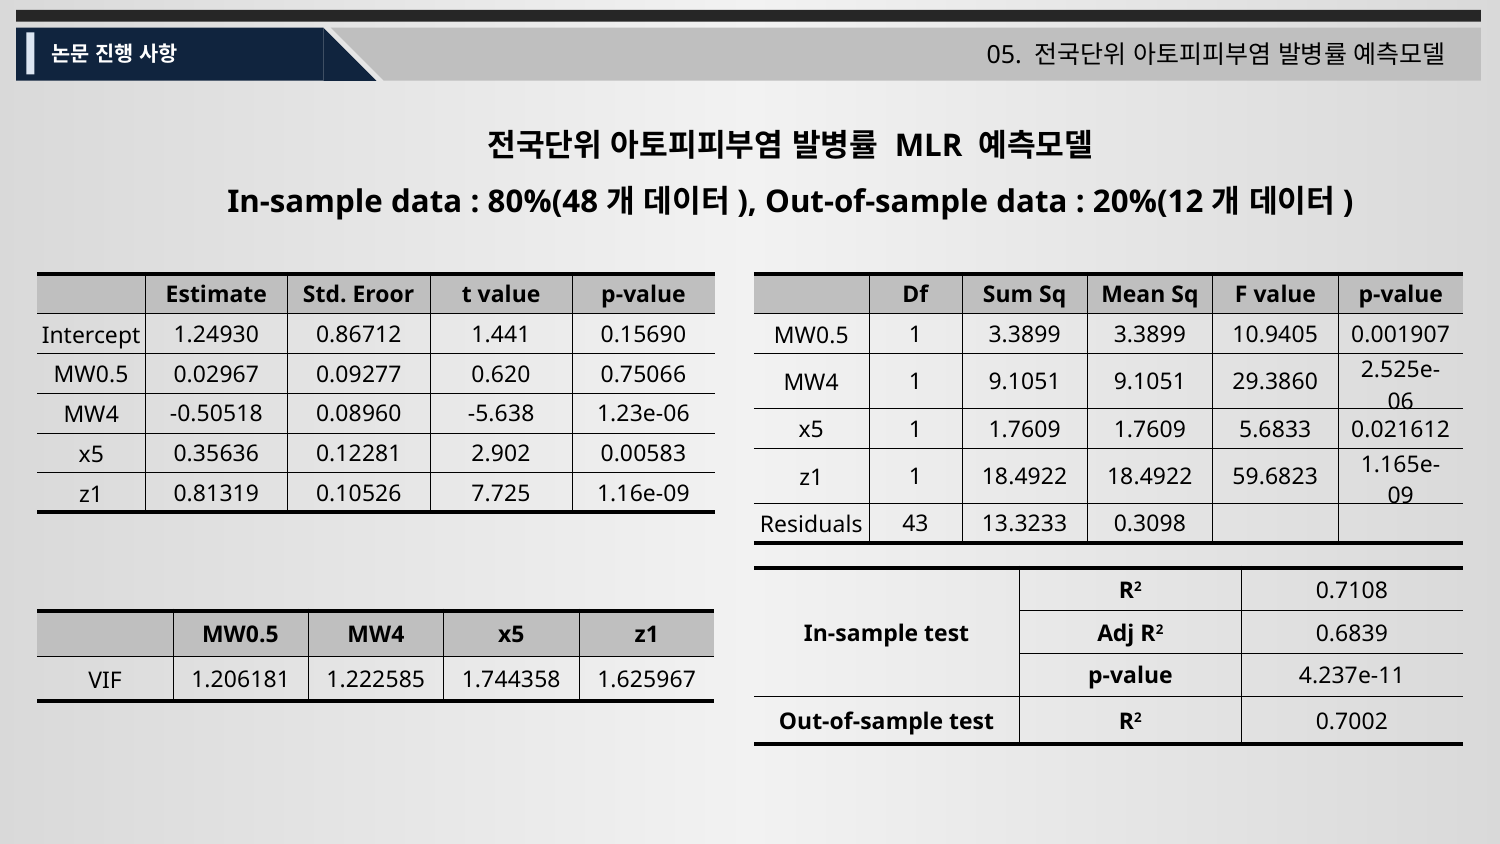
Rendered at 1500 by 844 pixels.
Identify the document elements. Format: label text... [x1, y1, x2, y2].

table_cell 0.6839 [1242, 611, 1463, 653]
table_header [37, 613, 173, 656]
table_cell 1.744358 [444, 657, 579, 699]
table_header [37, 276, 145, 313]
table_cell 1.23e-06 [573, 394, 715, 433]
table_header Sum Sq [963, 276, 1087, 313]
table_cell 1.441 [431, 314, 572, 353]
table_cell 0.08960 [288, 394, 430, 433]
table_cell 1.16e-09 [573, 473, 715, 510]
table_cell 1.7609 [1088, 409, 1212, 448]
table_cell x5 [754, 409, 869, 448]
table_cell 0.02967 [146, 354, 287, 393]
table_cell 1.24930 [146, 314, 287, 353]
table_cell 13.3233 [963, 504, 1087, 541]
text_box [321, 25, 328, 83]
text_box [330, 27, 1482, 81]
table_cell z1 [754, 449, 869, 503]
table_header Df [870, 276, 962, 313]
table_cell [1339, 504, 1463, 541]
table_cell 18.4922 [1088, 449, 1212, 503]
table_cell -0.50518 [146, 394, 287, 433]
table_cell Residuals [754, 504, 869, 541]
table_cell 1.206181 [174, 657, 308, 699]
table_cell 0.021612 [1339, 409, 1463, 448]
table_cell 0.75066 [573, 354, 715, 393]
table_header t value [431, 276, 572, 313]
table_header z1 [580, 613, 714, 656]
text_box [14, 8, 1483, 24]
table_cell 10.9405 [1213, 314, 1338, 353]
table_cell 1.625967 [580, 657, 714, 699]
table_cell 3.3899 [963, 314, 1087, 353]
table_cell 0.001907 [1339, 314, 1463, 353]
table_cell 9.1051 [1088, 354, 1212, 408]
table_cell x5 [37, 434, 145, 472]
table_cell R2 [1020, 697, 1241, 742]
table_cell z1 [37, 473, 145, 510]
table_header F value [1213, 276, 1338, 313]
table_cell 1 [870, 409, 962, 448]
table_header Mean Sq [1088, 276, 1212, 313]
table_cell -5.638 [431, 394, 572, 433]
table_cell 0.7002 [1242, 697, 1463, 742]
table_cell 2.902 [431, 434, 572, 472]
table_cell 0.09277 [288, 354, 430, 393]
table_cell MW0.5 [37, 354, 145, 393]
table_cell 7.725 [431, 473, 572, 510]
table_cell [1213, 504, 1338, 541]
table_cell MW4 [37, 394, 145, 433]
table_cell 1 [870, 354, 962, 408]
table_cell 0.620 [431, 354, 572, 393]
table_cell 1.7609 [963, 409, 1087, 448]
table_header MW0.5 [174, 613, 308, 656]
table_cell p-value [1020, 654, 1241, 696]
table_cell 1 [870, 449, 962, 503]
table_cell 1 [870, 314, 962, 353]
table_cell 0.86712 [288, 314, 430, 353]
table_header [754, 276, 869, 313]
table_cell 5.6833 [1213, 409, 1338, 448]
table_cell 0.10526 [288, 473, 430, 510]
table_cell 0.15690 [573, 314, 715, 353]
table_cell 18.4922 [963, 449, 1087, 503]
table_header x5 [444, 613, 579, 656]
table_cell 9.1051 [963, 354, 1087, 408]
table_cell MW0.5 [754, 314, 869, 353]
text_box 논문 진행 사항 [36, 33, 207, 73]
table_header Estimate [146, 276, 287, 313]
table_header p-value [1339, 276, 1463, 313]
table_header 0.7108 [1242, 570, 1463, 610]
table_cell 0.3098 [1088, 504, 1212, 541]
table_header MW4 [309, 613, 443, 656]
table_cell Out-of-sample test [754, 697, 1019, 742]
table_cell 0.12281 [288, 434, 430, 472]
table_cell 3.3899 [1088, 314, 1212, 353]
table_cell Adj R2 [1020, 611, 1241, 653]
table_cell 0.81319 [146, 473, 287, 510]
table_cell 1.222585 [309, 657, 443, 699]
table_cell MW4 [754, 354, 869, 408]
text_box [14, 26, 321, 83]
table_cell VIF [37, 657, 173, 699]
table_header p-value [573, 276, 715, 313]
table_header In-sample test [754, 570, 1019, 696]
table_cell 29.3860 [1213, 354, 1338, 408]
table_header Std. Eroor [288, 276, 430, 313]
table_cell 0.00583 [573, 434, 715, 472]
table_cell 0.35636 [146, 434, 287, 472]
table_cell Intercept [37, 314, 145, 353]
table_header R2 [1020, 570, 1241, 610]
table_cell 1.165e-09 [1339, 449, 1463, 503]
table_cell 2.525e-06 [1339, 354, 1463, 408]
text_box 전국단위 아토피피부염 발병률 MLR 예측모델 In-sample data : 80%(48개 데이터), Out-of-sample data : 20%(12개 데이터) [181, 99, 1400, 227]
table_cell 59.6823 [1213, 449, 1338, 503]
table_cell 4.237e-11 [1242, 654, 1463, 696]
text_box [24, 30, 37, 76]
table_cell 43 [870, 504, 962, 541]
